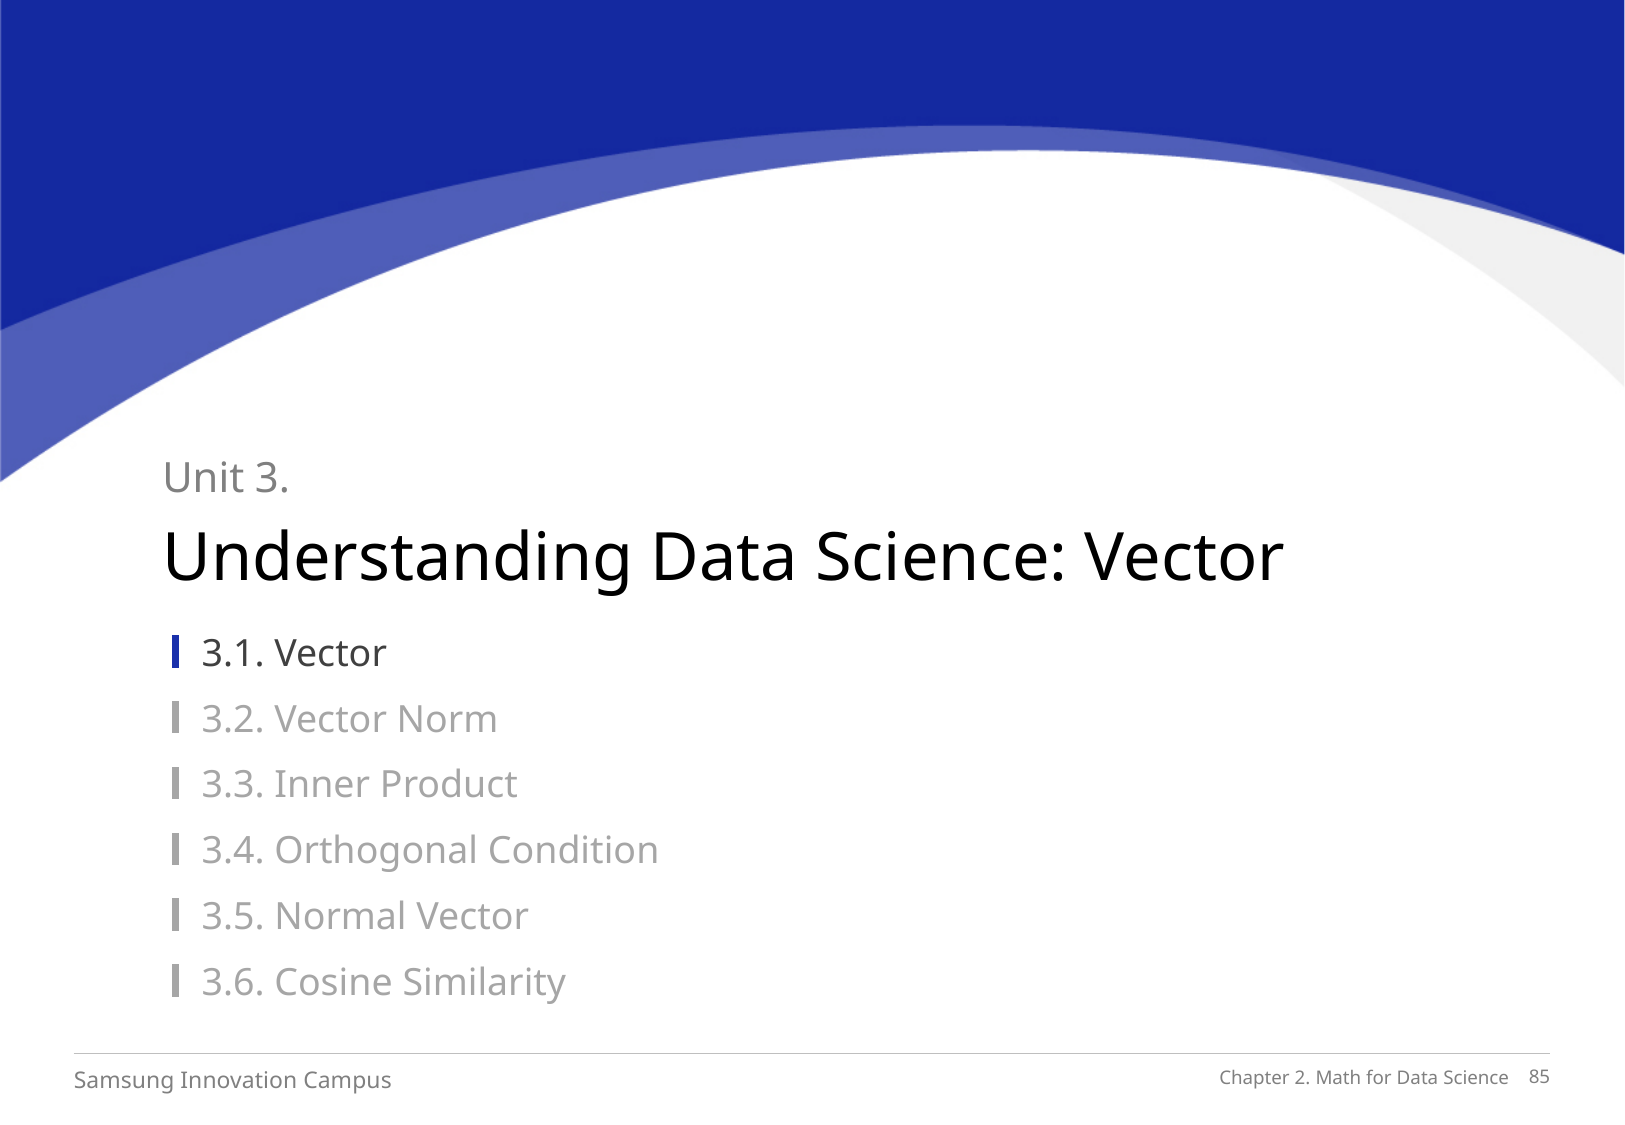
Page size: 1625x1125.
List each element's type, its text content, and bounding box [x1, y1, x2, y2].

text_box Unit 3. [161, 450, 1062, 502]
text_box 3.1. Vector 3.2. Vector Norm 3.3. Inner Product 3.4. Orthogonal Condition 3.5. Normal Vector 3.6. Cosine Similarity [172, 628, 825, 1004]
picture [0, 0, 1625, 1125]
text_box Understanding Data Science: Vector [161, 513, 1625, 595]
